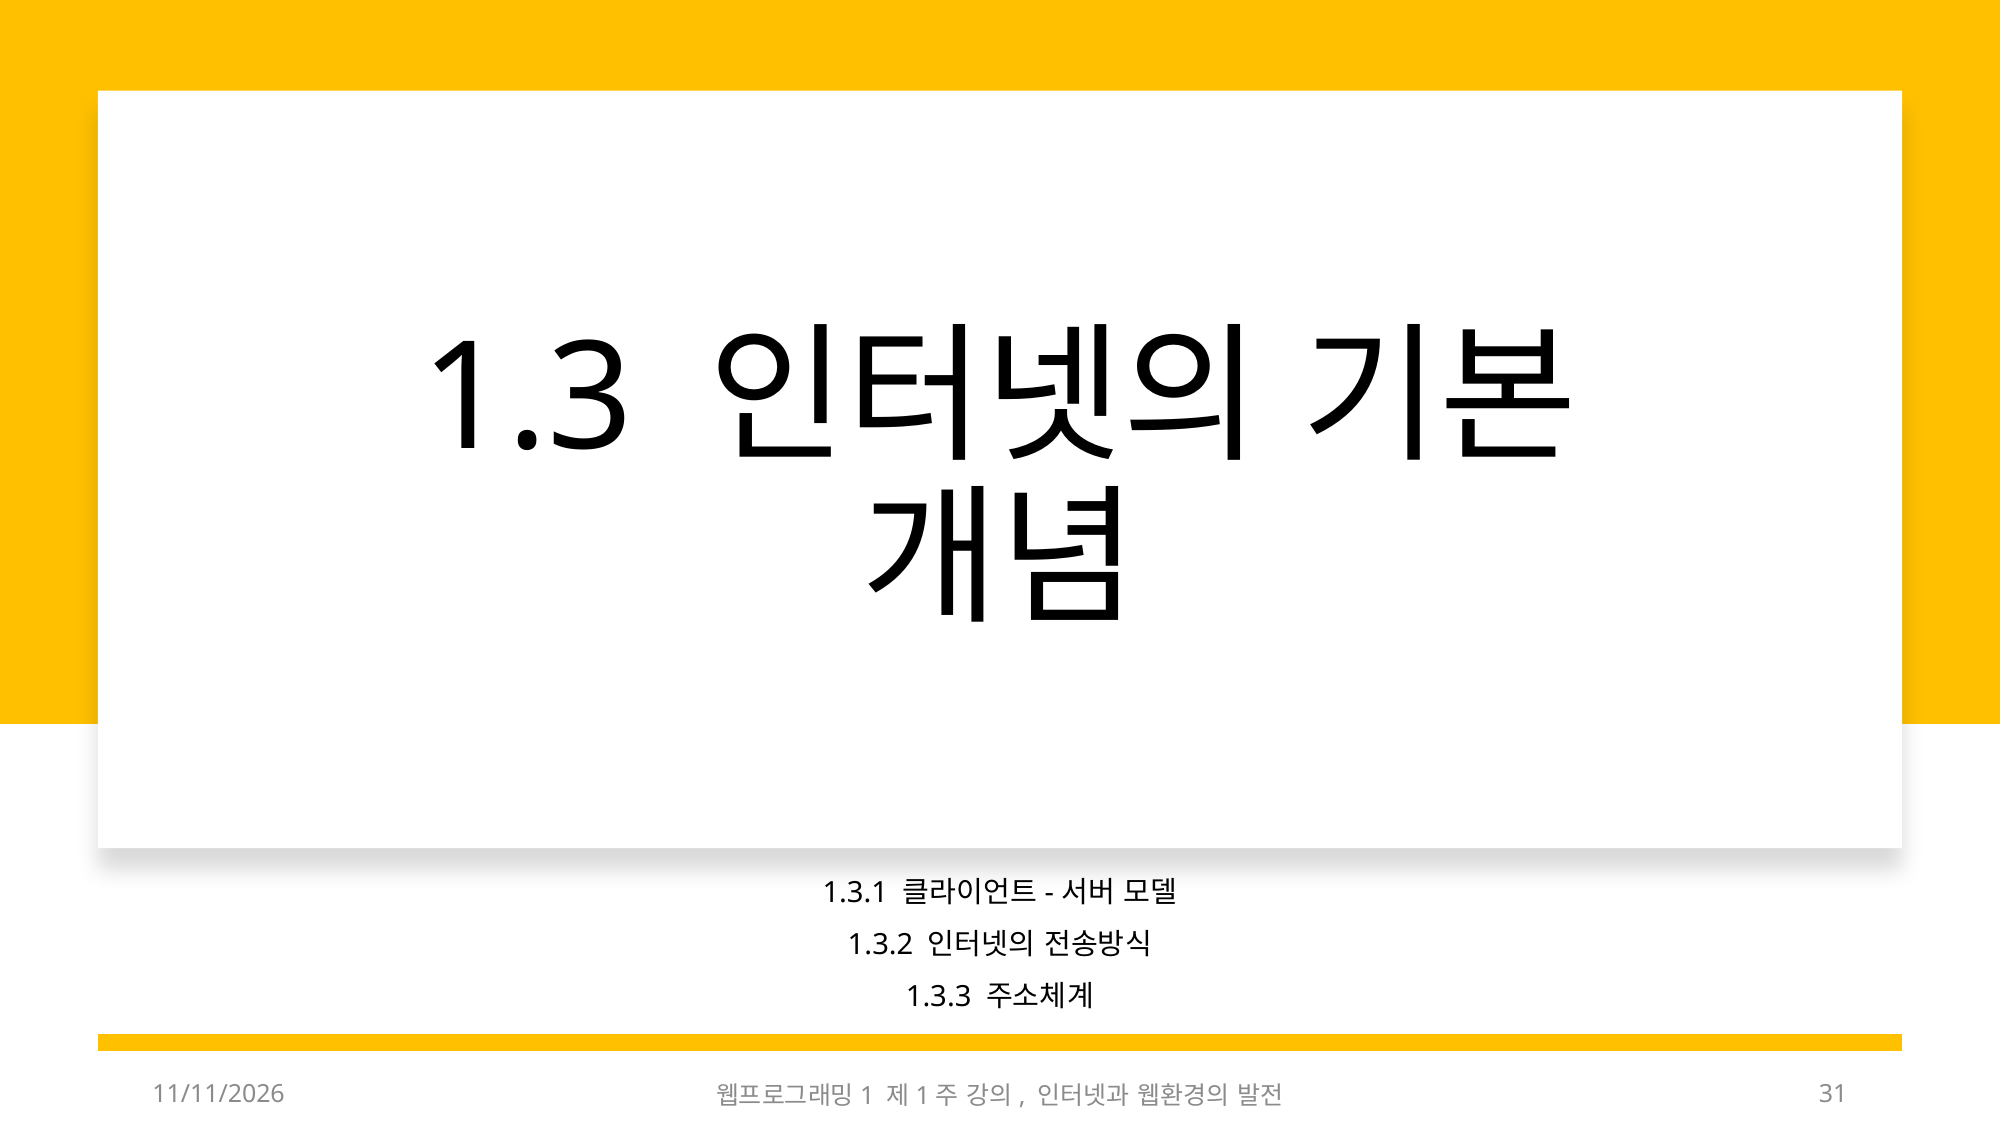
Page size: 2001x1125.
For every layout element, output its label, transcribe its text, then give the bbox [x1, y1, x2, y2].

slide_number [137, 1065, 588, 1125]
slide_number 31 [1412, 1065, 1863, 1125]
footer 웹프로그래밍1 제1주 강의, 인터넷과 웹환경의 발전 [662, 1065, 1338, 1125]
text_box [0, 0, 2000, 725]
title 1.3 인터넷의 기본 개념 [249, 212, 1750, 750]
text_box [0, 725, 2000, 1125]
list 1.3.1 클라이언트-서버 모델 1.3.2 인터넷의 전송방식 1.3.3 주소체계 [249, 870, 1750, 1020]
text_box [97, 89, 1903, 849]
